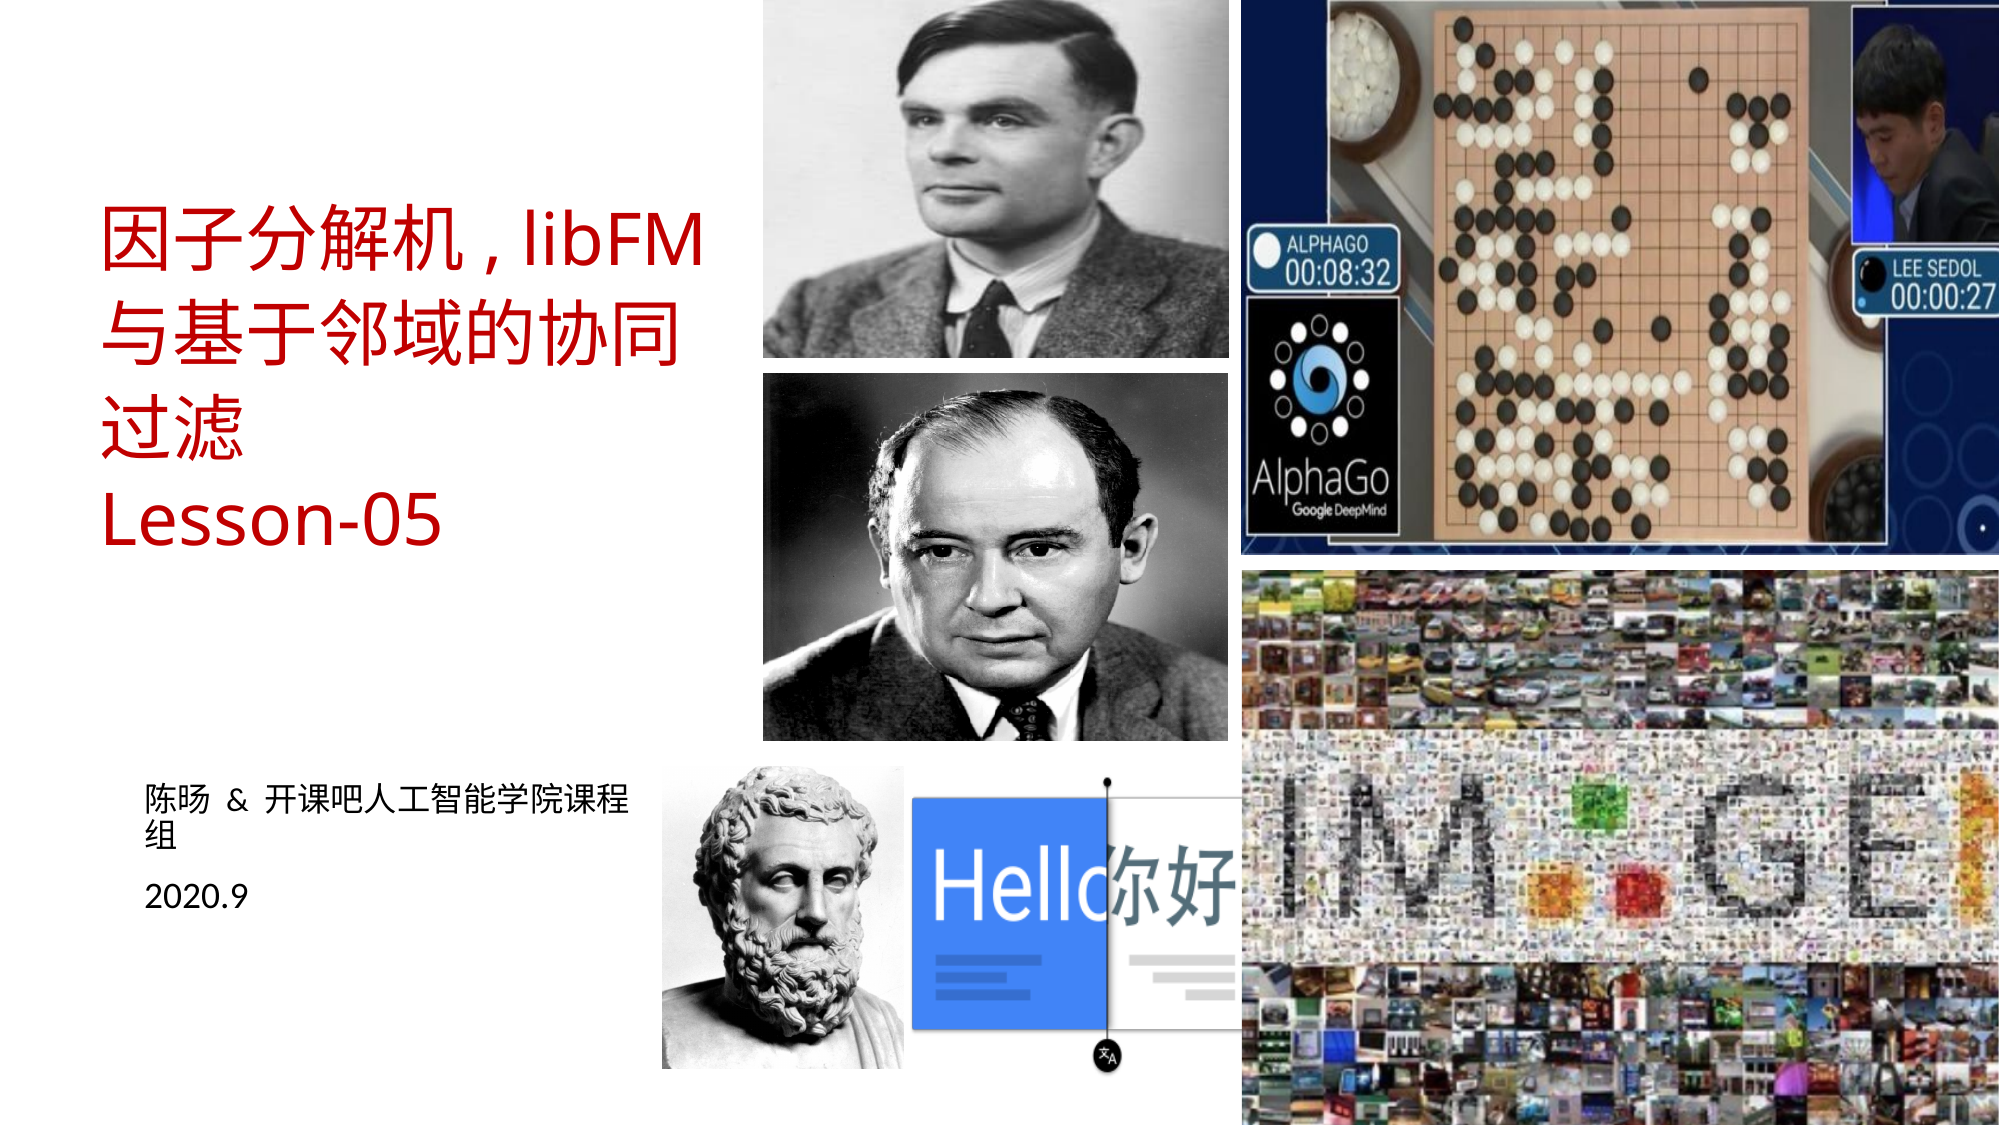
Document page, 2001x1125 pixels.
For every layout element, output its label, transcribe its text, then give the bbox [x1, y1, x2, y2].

subtitle 陈旸 & 开课吧人工智能学院课程组 2020.9 [136, 775, 662, 1048]
picture [910, 569, 1999, 1125]
title 因子分解机, libFM与基于邻域的协同过滤 Lesson-05 [92, 178, 727, 572]
picture [1241, 0, 1999, 556]
picture [662, 766, 904, 1069]
picture [763, 0, 1229, 359]
picture [763, 372, 1228, 741]
